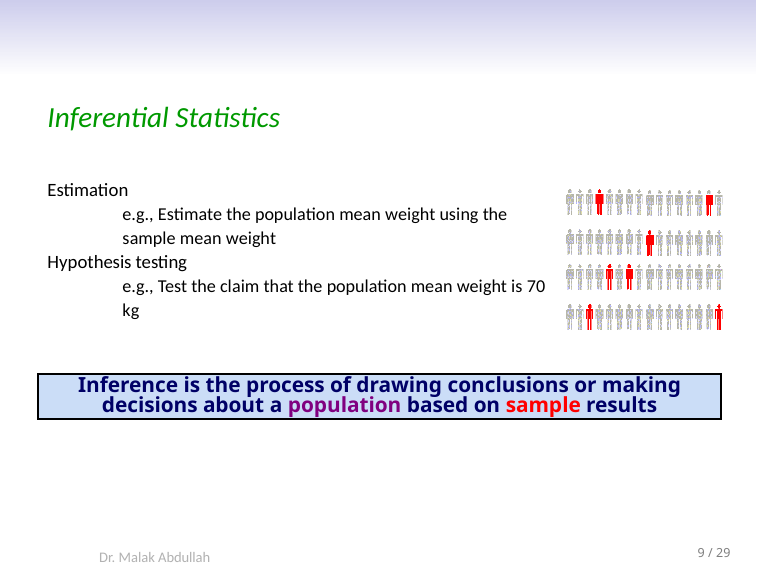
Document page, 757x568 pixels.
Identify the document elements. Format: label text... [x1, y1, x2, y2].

picture [0, 0, 756, 74]
list Estimation e.g., Estimate the population mean weight using the sample mean weight Hypothesis testing e.g., Test the claim that the population mean weight is 70 kg [47, 175, 553, 321]
footer Dr. Malak Abdullah [0, 548, 332, 566]
picture [555, 174, 751, 365]
slide_number 9 / 29 [691, 548, 749, 565]
text_box Inference is the process of drawing conclusions or making decisions about a population based on sample results [37, 373, 722, 420]
title Inferential Statistics [47, 98, 478, 146]
